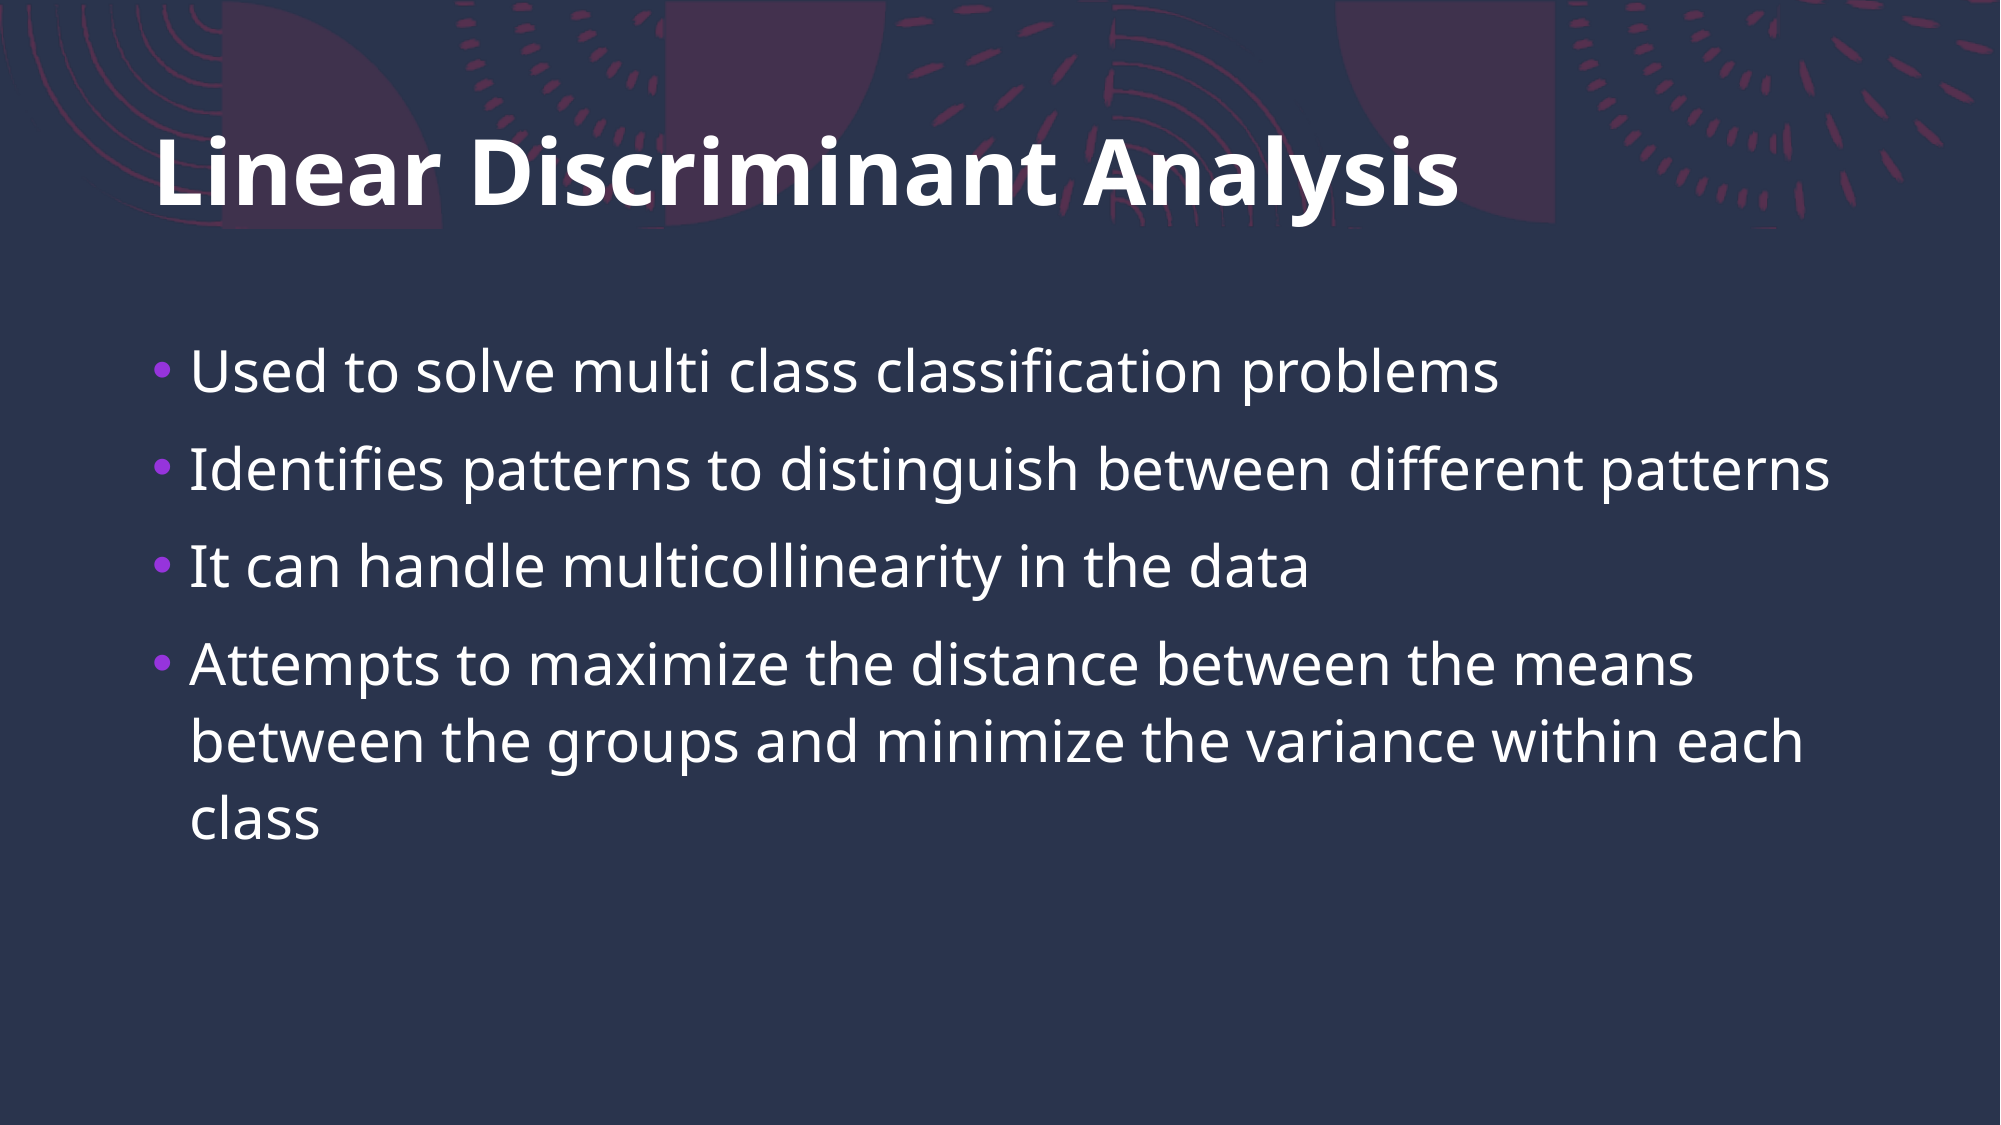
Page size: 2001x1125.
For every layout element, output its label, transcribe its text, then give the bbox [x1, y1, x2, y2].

list Used to solve multi class classification problems Identifies patterns to distinguish between different patterns It can handle multicollinearity in the data Attempts to maximize the distance between the means between the groups and minimize the variance within each class [137, 319, 1863, 1009]
title Linear Discriminant Analysis [137, 60, 1863, 278]
